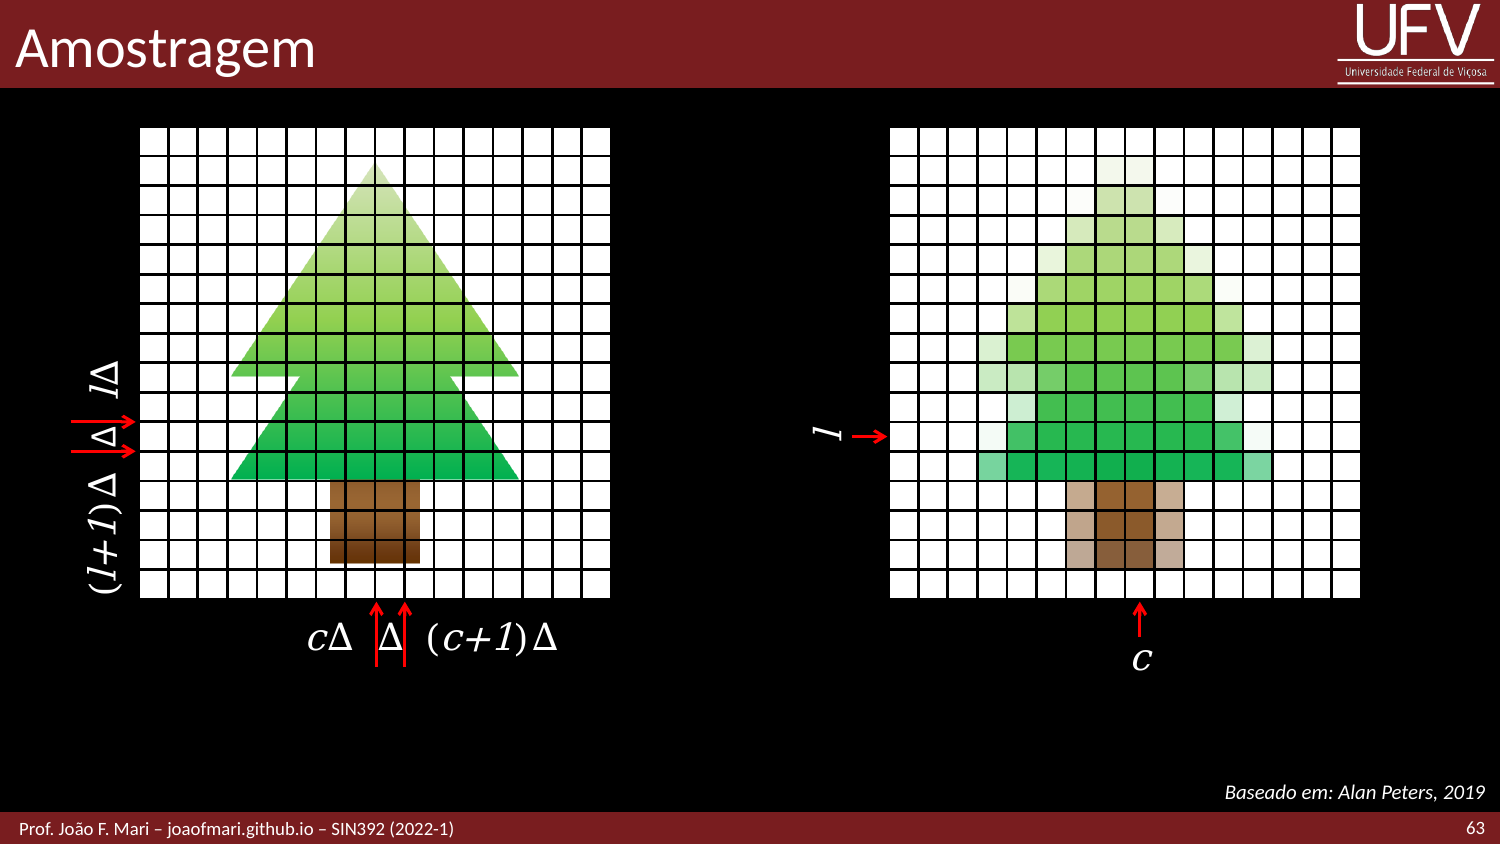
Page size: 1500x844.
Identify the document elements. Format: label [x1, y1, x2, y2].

picture [139, 127, 611, 599]
text_box [796, 415, 888, 458]
title [0, 0, 1500, 88]
text_box [70, 421, 136, 613]
text_box [1098, 771, 1500, 812]
list [0, 88, 1500, 812]
slide_number [1328, 812, 1500, 844]
text_box [1114, 601, 1165, 686]
footer [0, 812, 1034, 844]
text_box [70, 343, 133, 420]
picture [889, 127, 1361, 599]
text_box [289, 601, 575, 667]
